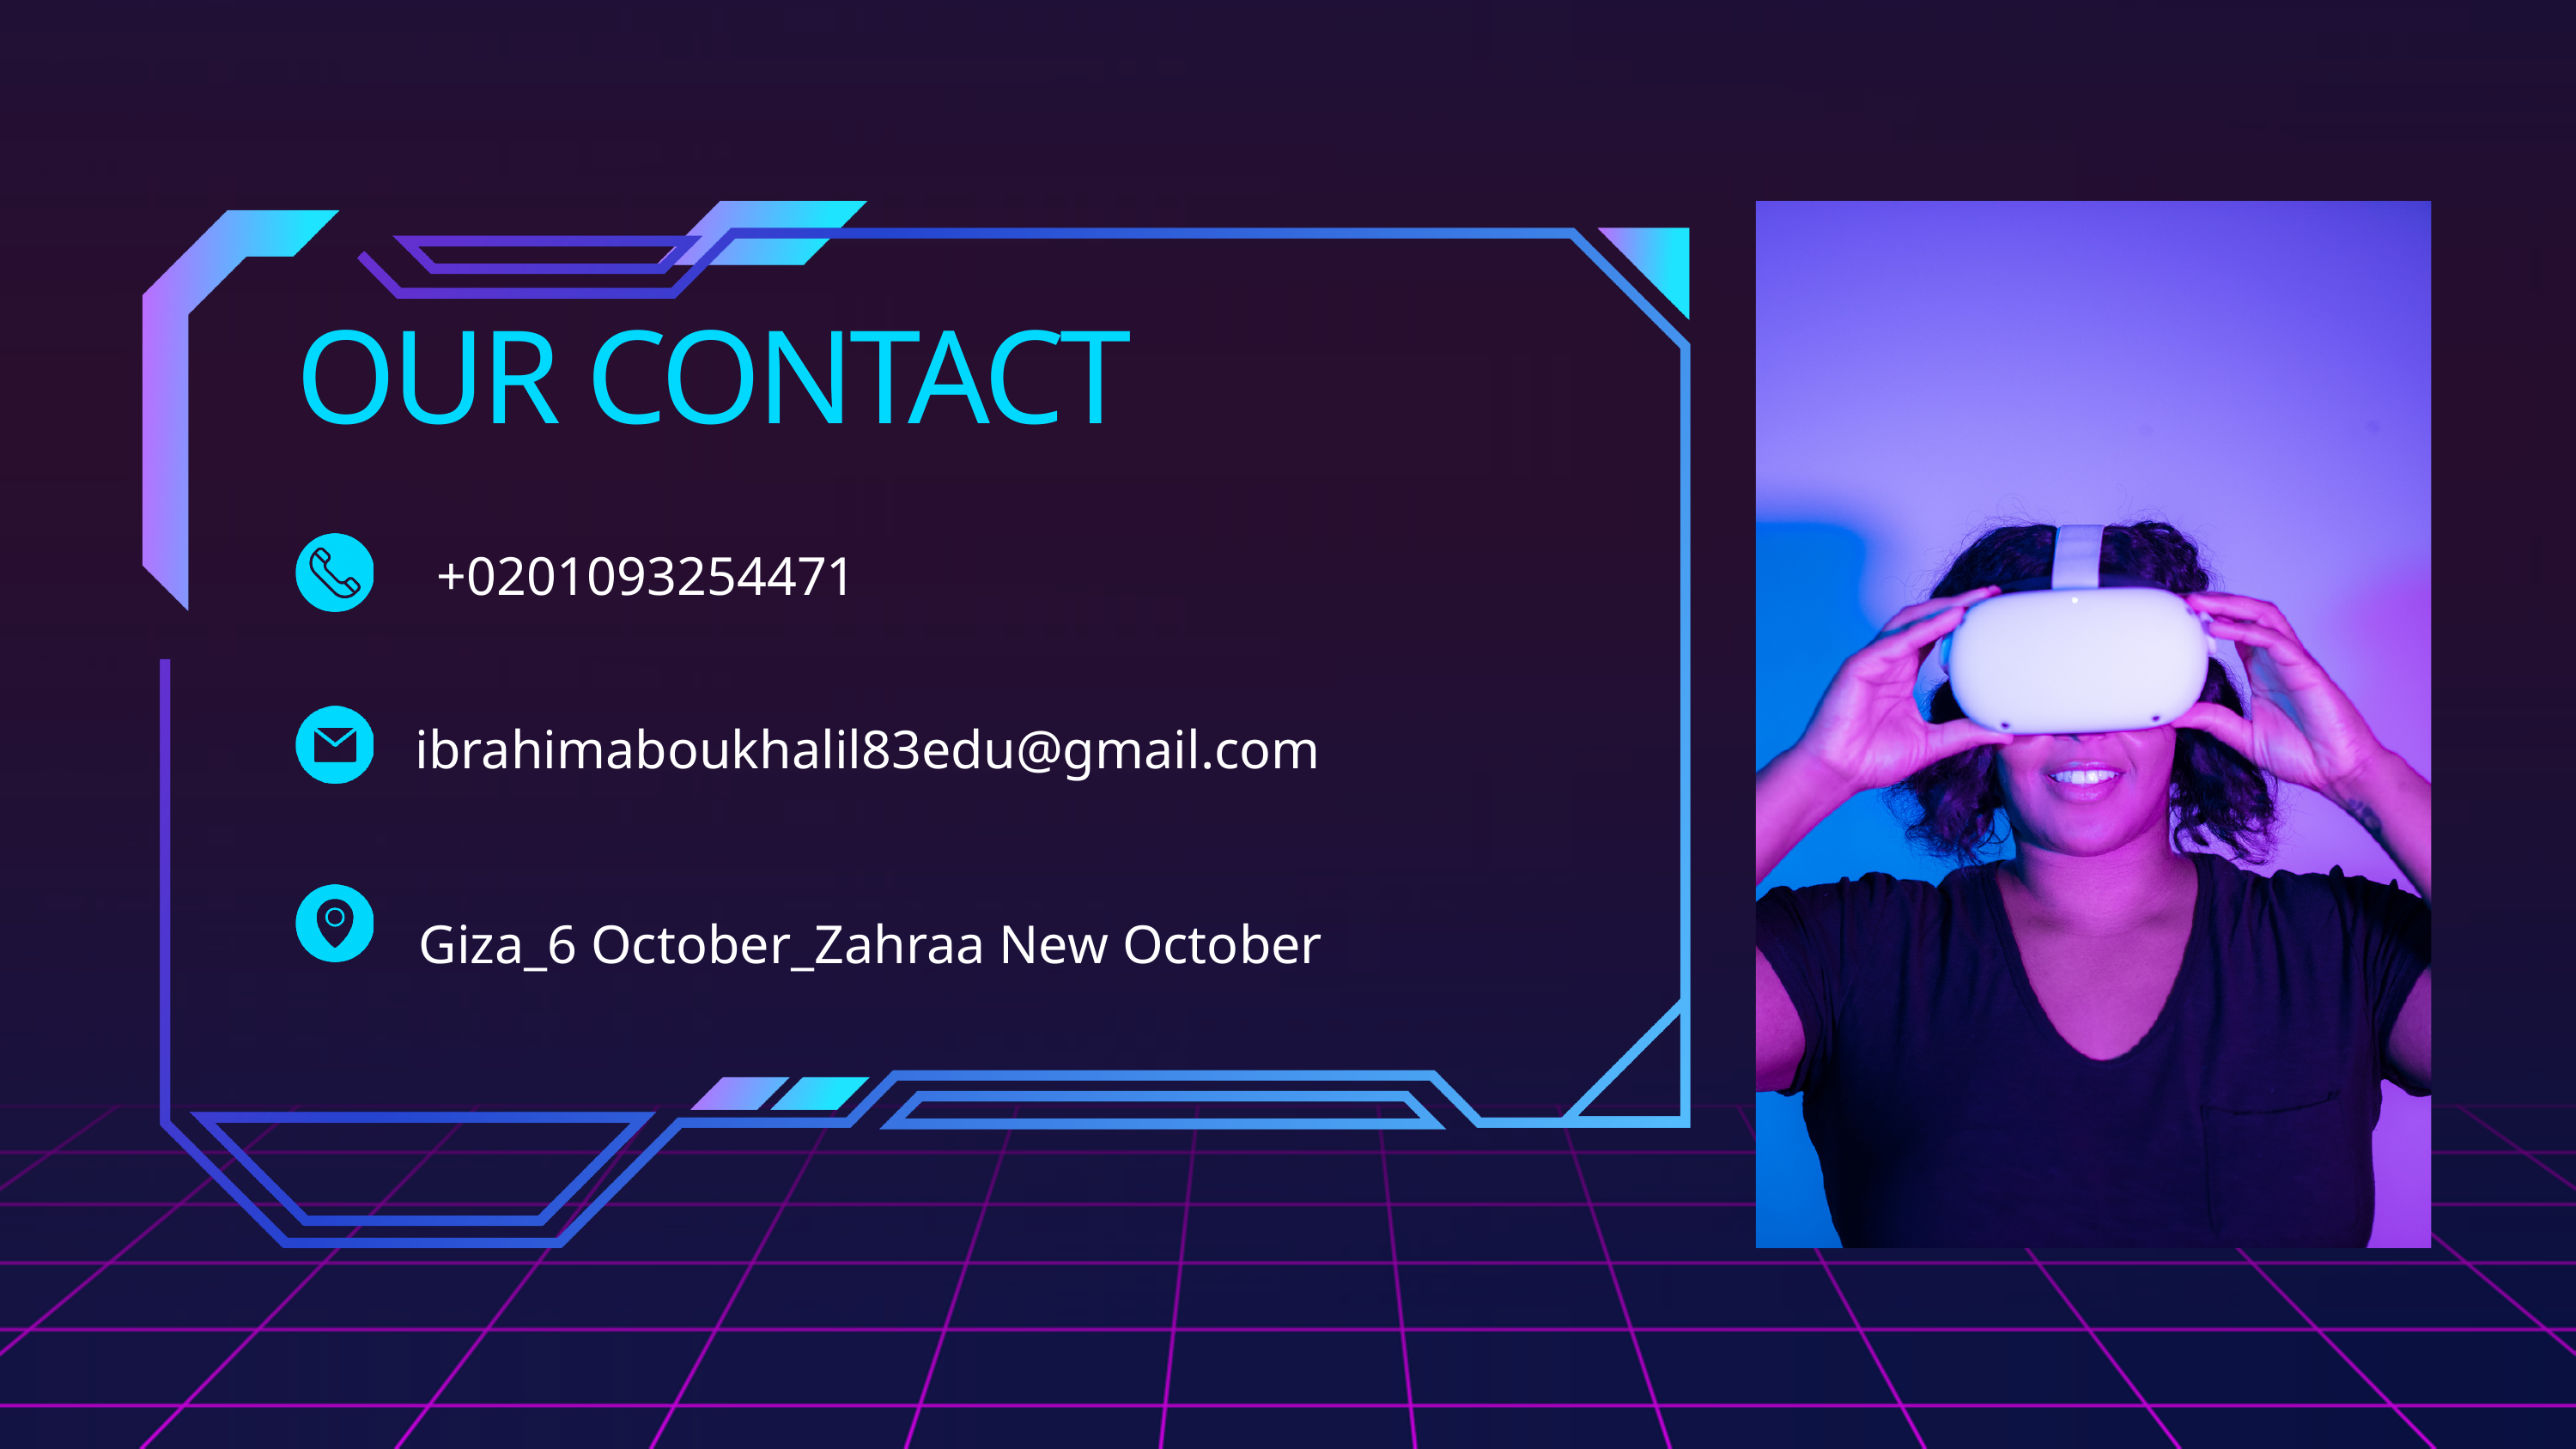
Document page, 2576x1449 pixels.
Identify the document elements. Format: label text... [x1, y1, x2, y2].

text_box [142, 201, 1691, 1248]
text_box OUR CONTACT [295, 343, 1323, 450]
text_box [1755, 201, 2432, 1248]
text_box [0, 0, 2576, 1449]
text_box [295, 533, 374, 612]
text_box [295, 706, 374, 784]
text_box Giza_6 October_Zahraa New October [418, 900, 1470, 974]
text_box +0201093254471 [436, 531, 1212, 606]
text_box ibrahimaboukhalil83edu@gmail.com [415, 706, 1418, 779]
text_box [295, 884, 374, 962]
